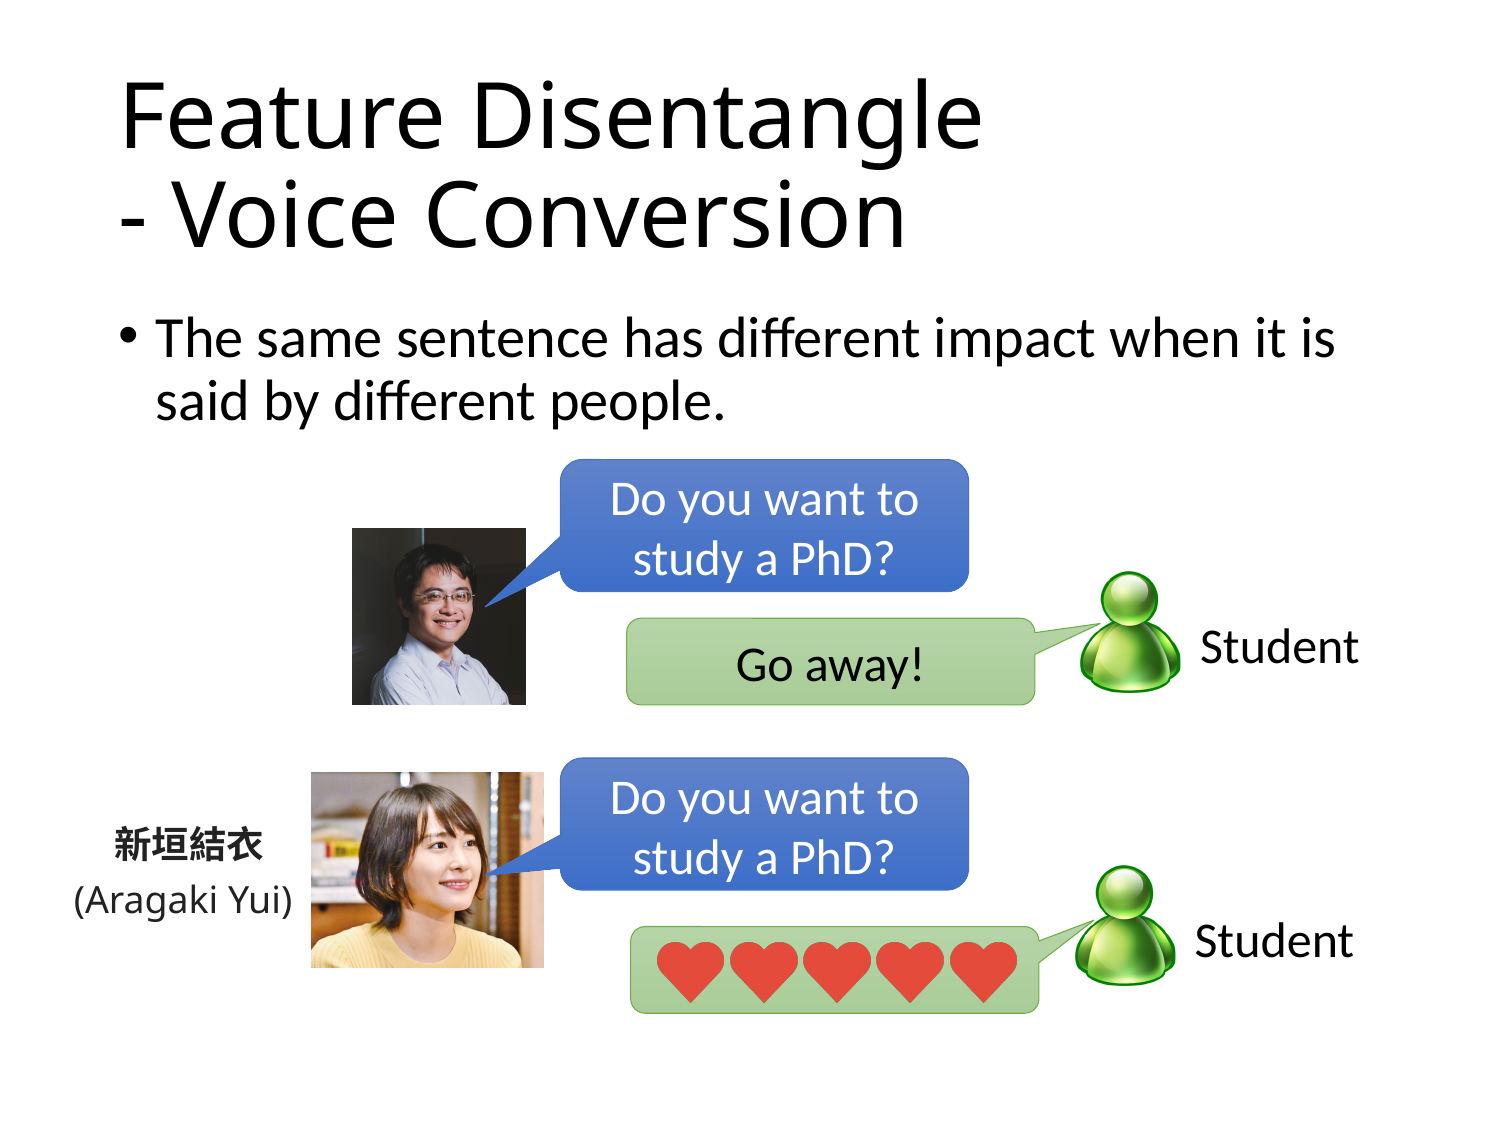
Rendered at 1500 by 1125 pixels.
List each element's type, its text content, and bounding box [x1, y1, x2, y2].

text_box 新垣結衣 [99, 814, 280, 868]
picture [311, 772, 544, 968]
text_box Do you want to study a PhD? [544, 757, 970, 891]
text_box Do you want to study a PhD? [526, 458, 970, 593]
text_box Student [1186, 899, 1392, 975]
list The same sentence has different impact when it is said by different people. [103, 299, 1397, 1014]
text_box (Aragaki Yui) [59, 868, 308, 929]
picture [1069, 571, 1191, 693]
picture [1064, 865, 1186, 986]
text_box Student [1191, 605, 1397, 681]
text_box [630, 926, 1039, 1014]
text_box Go away! [626, 617, 1069, 706]
title Feature Disentangle - Voice Conversion [103, 59, 1397, 278]
picture [352, 528, 526, 705]
